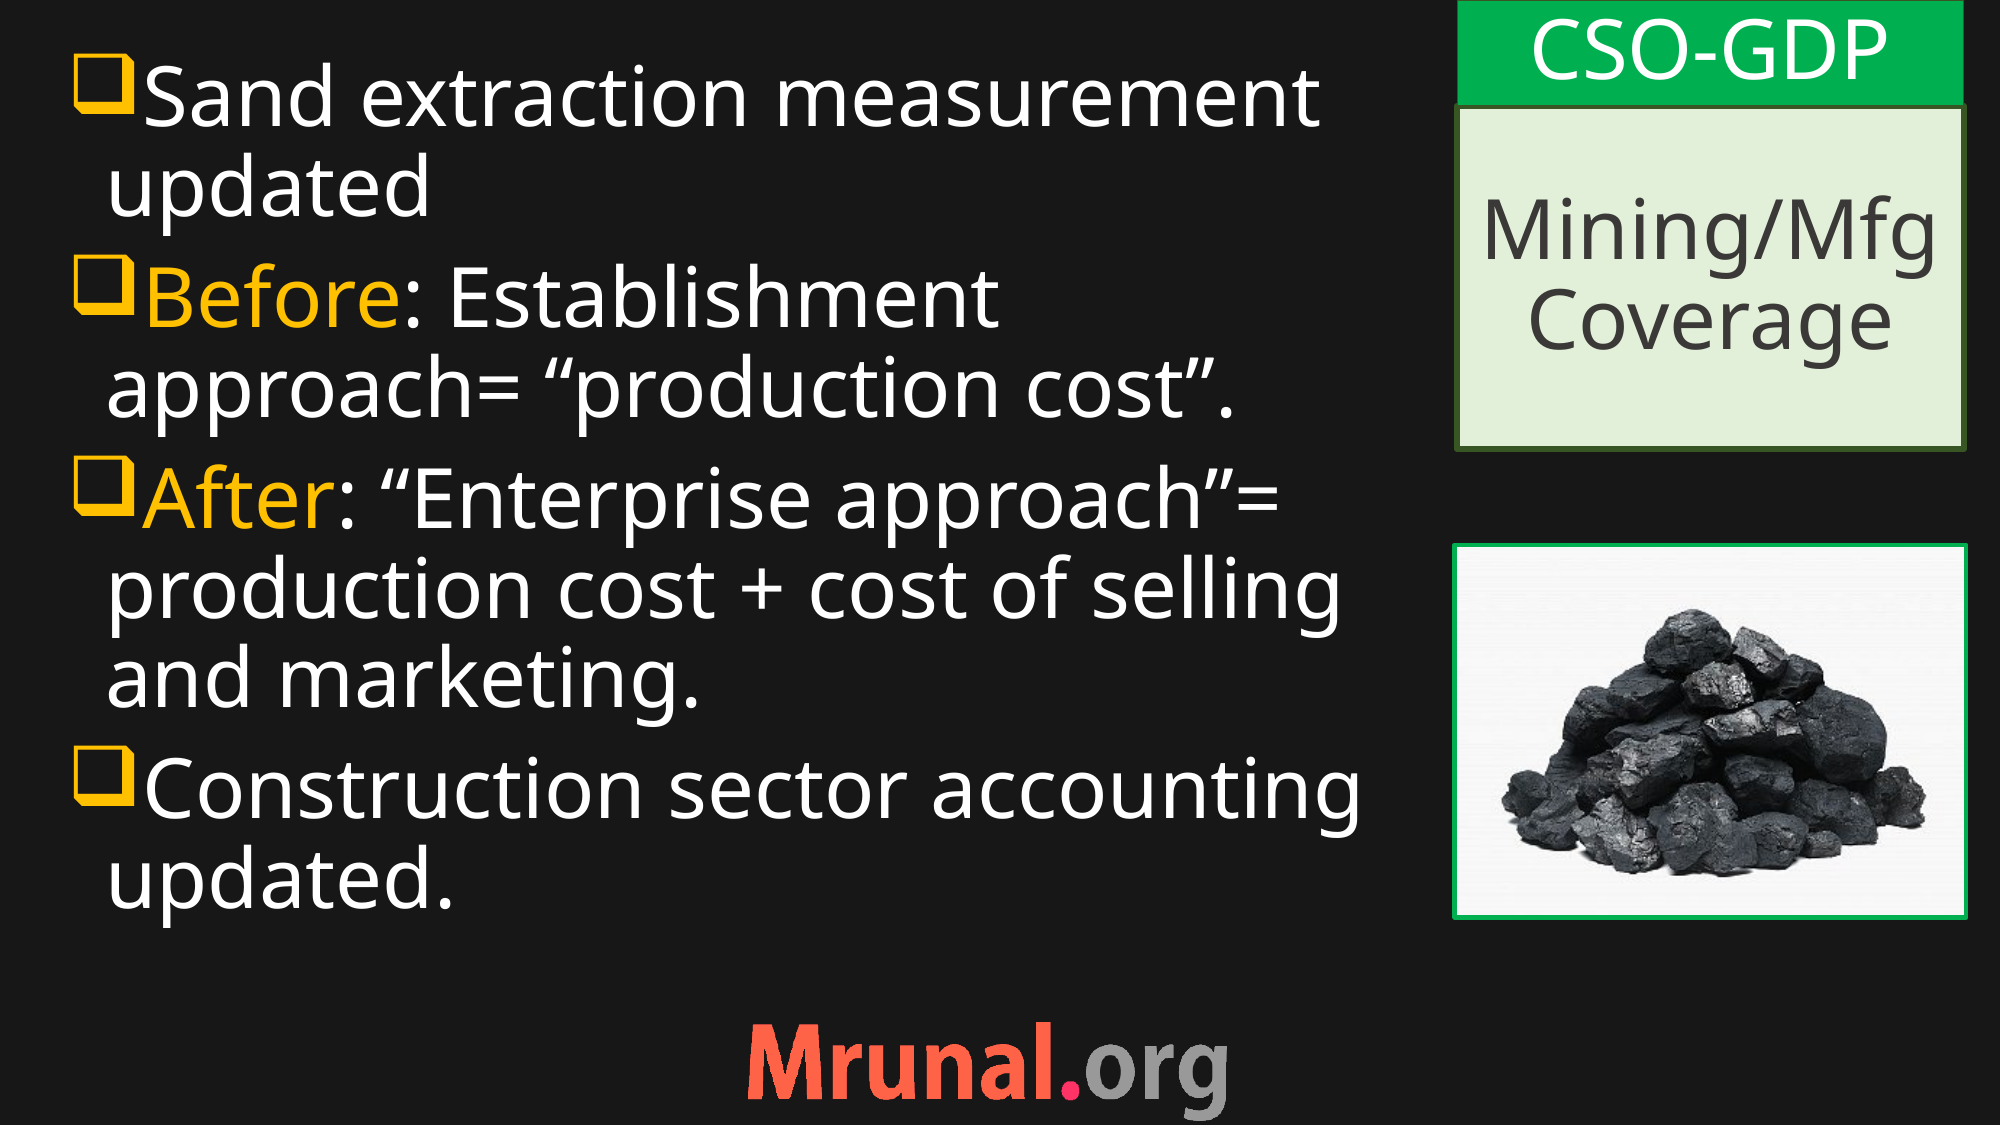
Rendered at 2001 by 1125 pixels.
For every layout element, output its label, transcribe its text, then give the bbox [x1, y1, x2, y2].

picture [741, 1014, 1230, 1125]
title Mining/Mfg Coverage [1454, 103, 1967, 452]
list CSO-GDP [1457, 0, 1964, 106]
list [1456, 546, 1964, 916]
list Sand extraction measurement updated Before: Establishment approach= “production cost”. After: “Enterprise approach”= production cost + cost of selling and marketing. Construction sector accounting updated. [52, 47, 1447, 1014]
